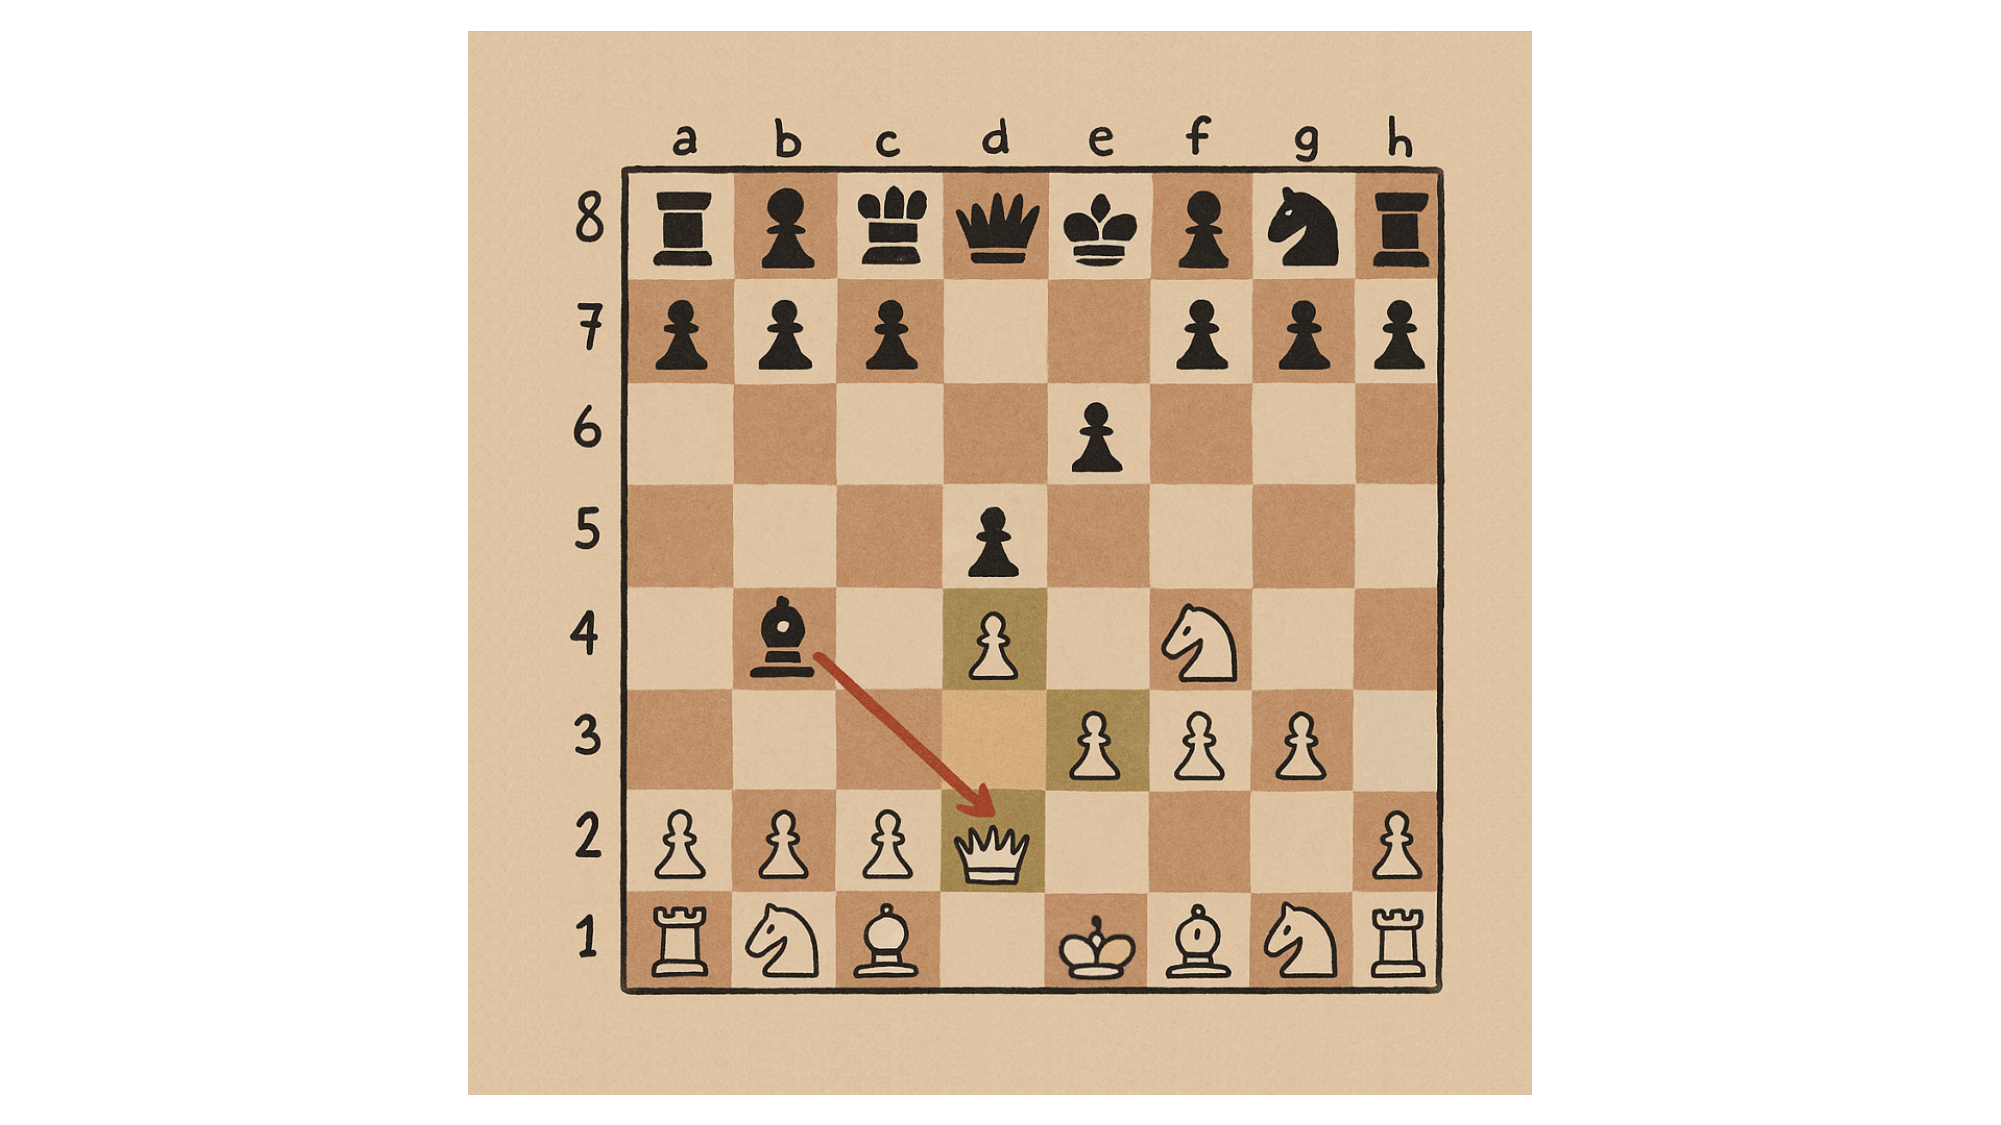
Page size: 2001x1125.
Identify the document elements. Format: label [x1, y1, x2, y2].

picture [468, 29, 1532, 1096]
